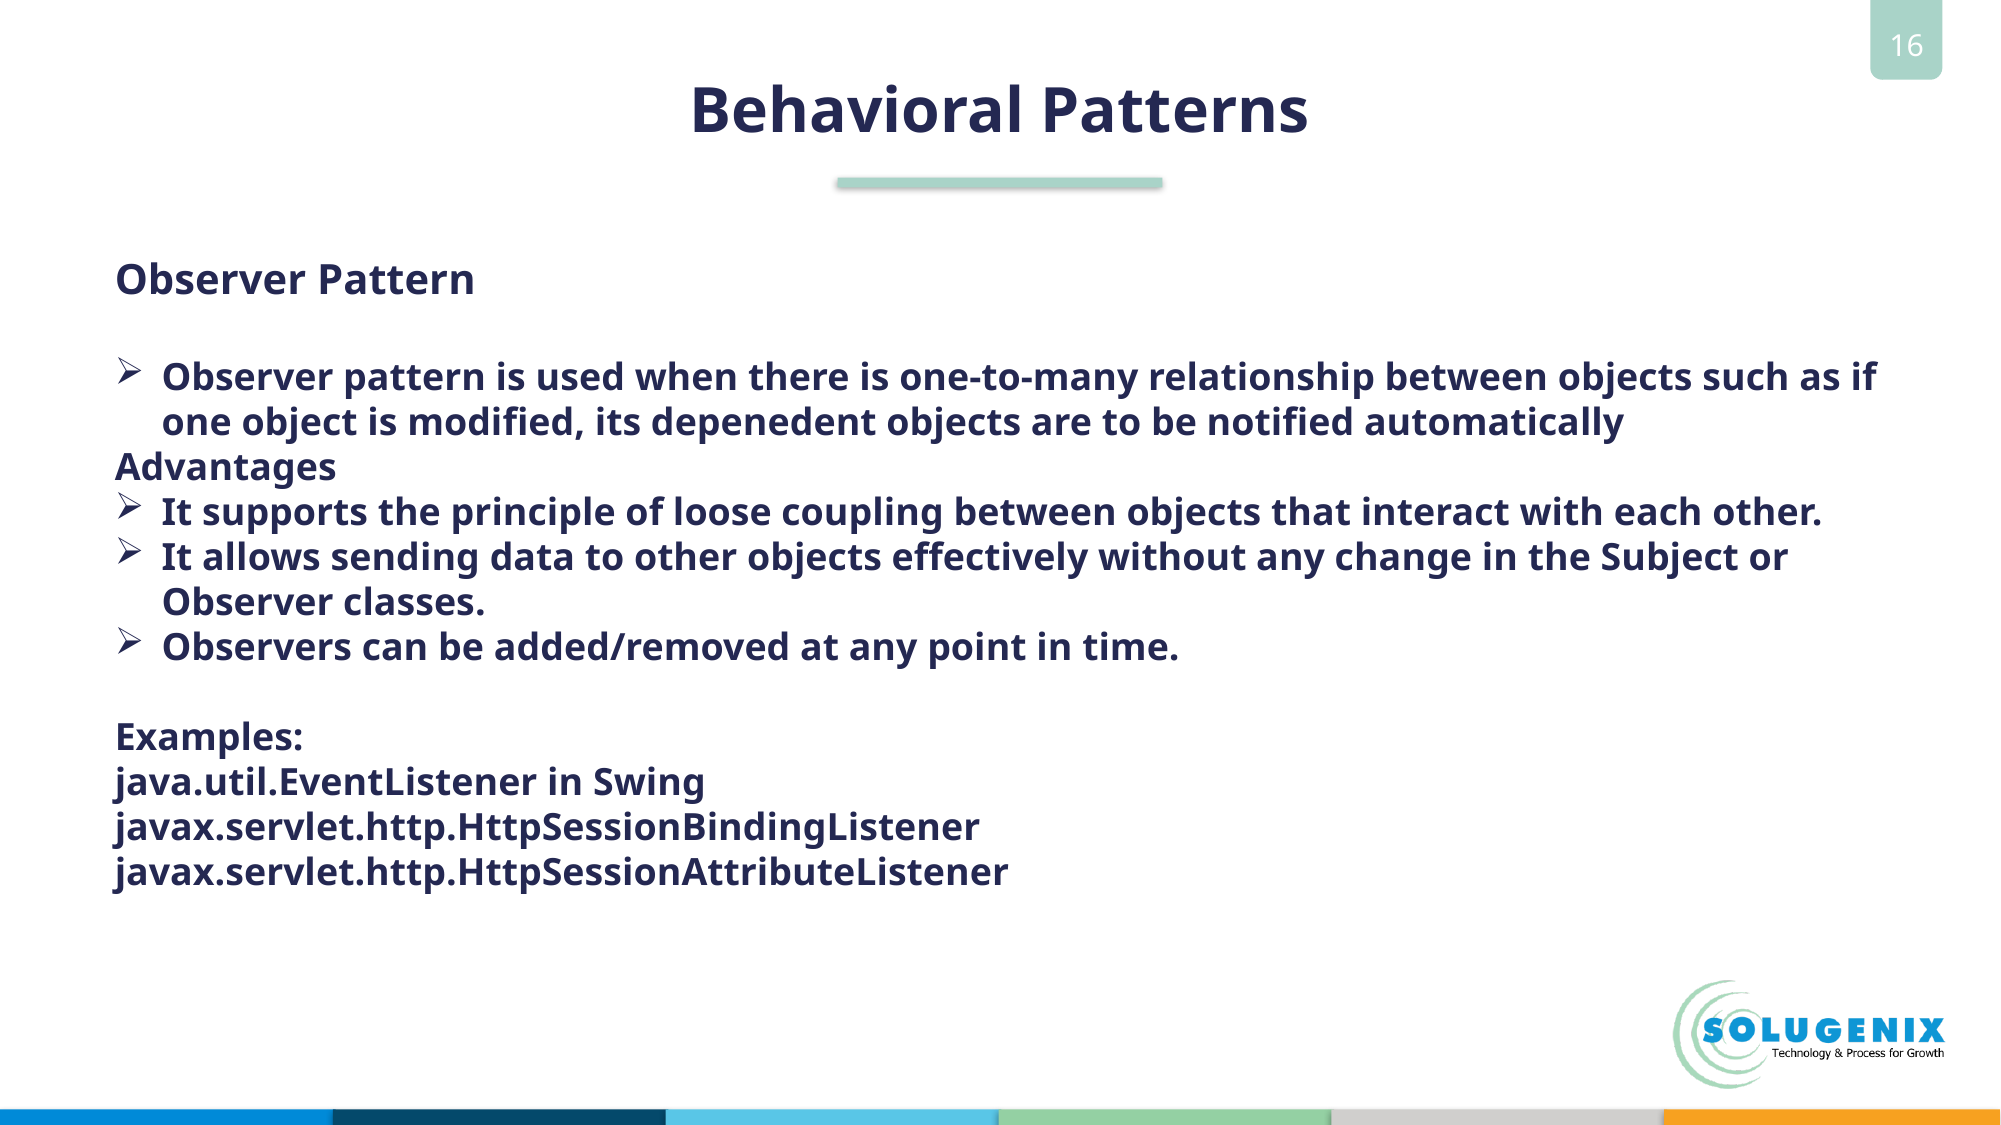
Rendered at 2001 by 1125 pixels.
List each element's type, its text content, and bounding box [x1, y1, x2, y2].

picture [1669, 958, 1949, 1102]
title Behavioral Patterns [99, 62, 1900, 188]
text_box [837, 177, 1163, 188]
text_box Observer Pattern Observer pattern is used when there is one-to-many relationship between objects such as if one object is modified, its depenedent objects are to be notified automatically Advantages It supports the principle of loose coupling between objects that interact with each other. It allows sending data to other objects effectively without any change in the Subject or Observer classes. Observers can be added/removed at any point in time. Examples: java.util.EventListener in Swing javax.servlet.http.HttpSessionBindingListener javax.servlet.http.HttpSessionAttributeListener [99, 245, 1912, 1006]
